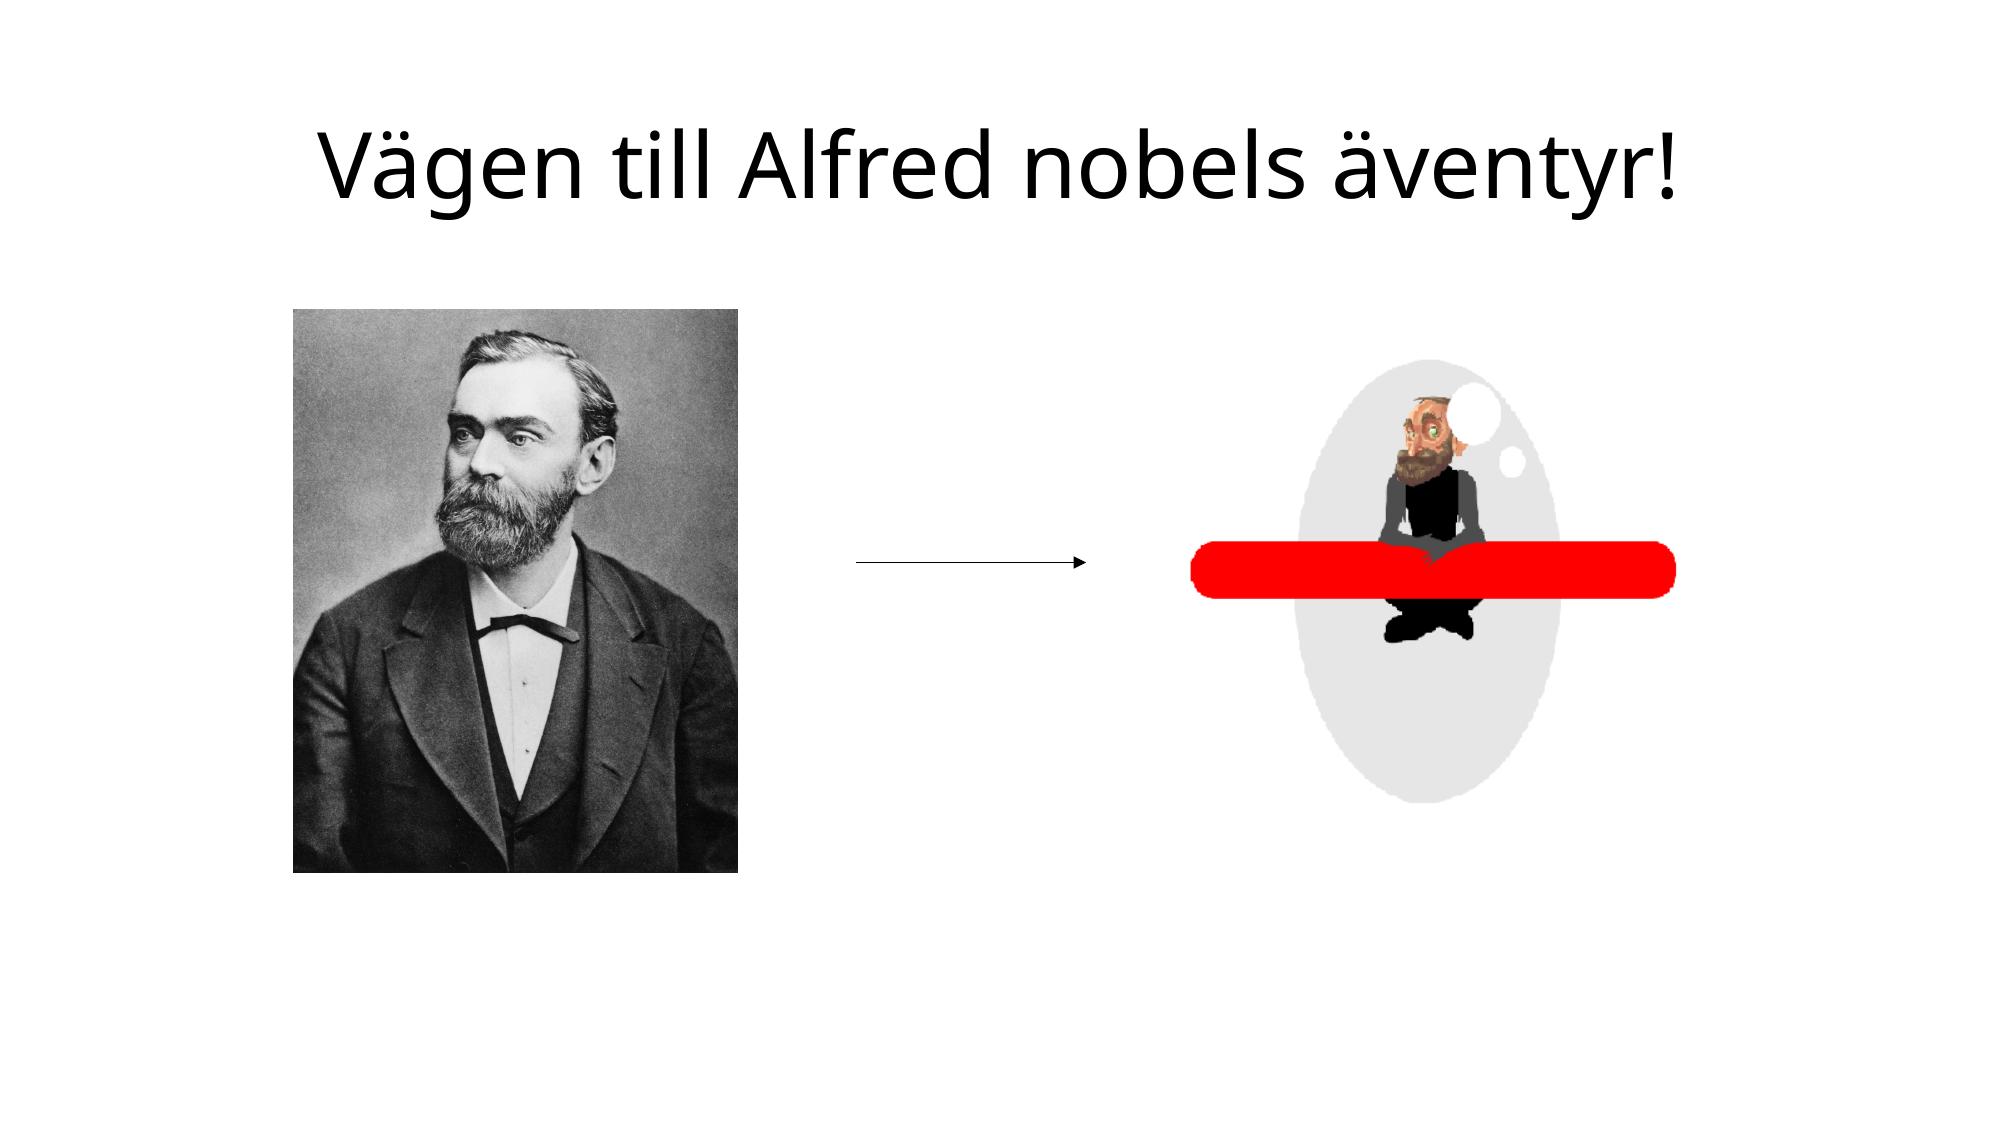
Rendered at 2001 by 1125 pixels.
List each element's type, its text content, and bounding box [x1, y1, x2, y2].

picture [293, 309, 738, 873]
picture [1131, 296, 1795, 887]
title Vägen till Alfred nobels äventyr! [137, 59, 1863, 278]
